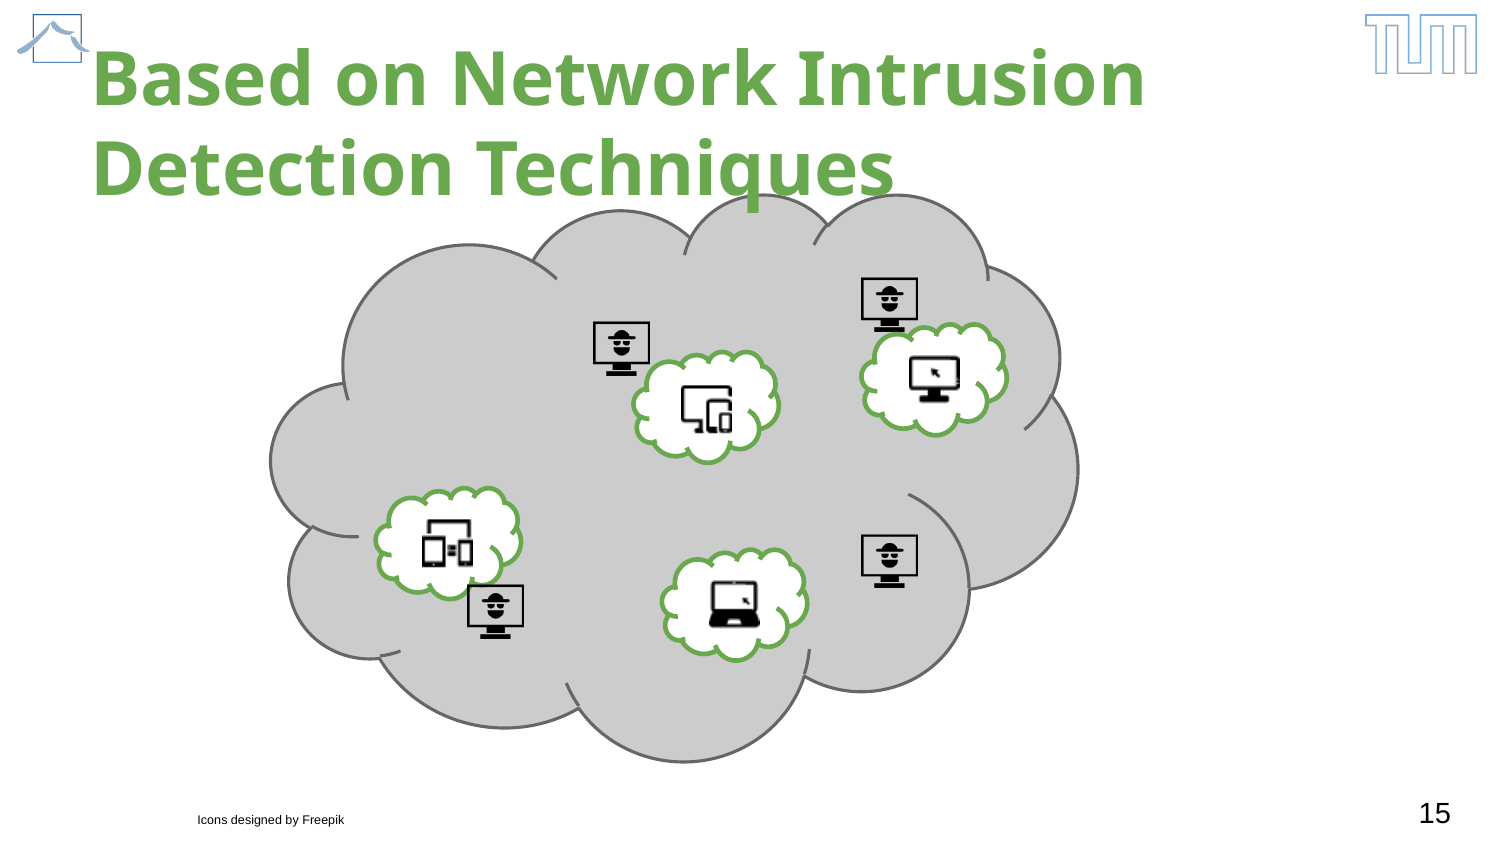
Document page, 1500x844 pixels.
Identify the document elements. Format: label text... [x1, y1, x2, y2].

picture [680, 384, 732, 436]
text_box [861, 324, 1007, 436]
picture [908, 354, 960, 405]
picture [422, 518, 473, 569]
text_box [375, 488, 521, 600]
text_box [661, 549, 808, 661]
picture [709, 579, 760, 631]
text_box [270, 226, 1079, 762]
picture [861, 276, 918, 333]
picture [17, 14, 90, 63]
text_box Icons designed by Freepik [182, 796, 373, 841]
picture [593, 320, 650, 377]
picture [861, 533, 918, 590]
text_box [633, 351, 779, 463]
title Based on Network Intrusion Detection Techniques [75, 33, 1425, 226]
slide_number ‹#› [1403, 779, 1494, 844]
picture [467, 583, 524, 640]
